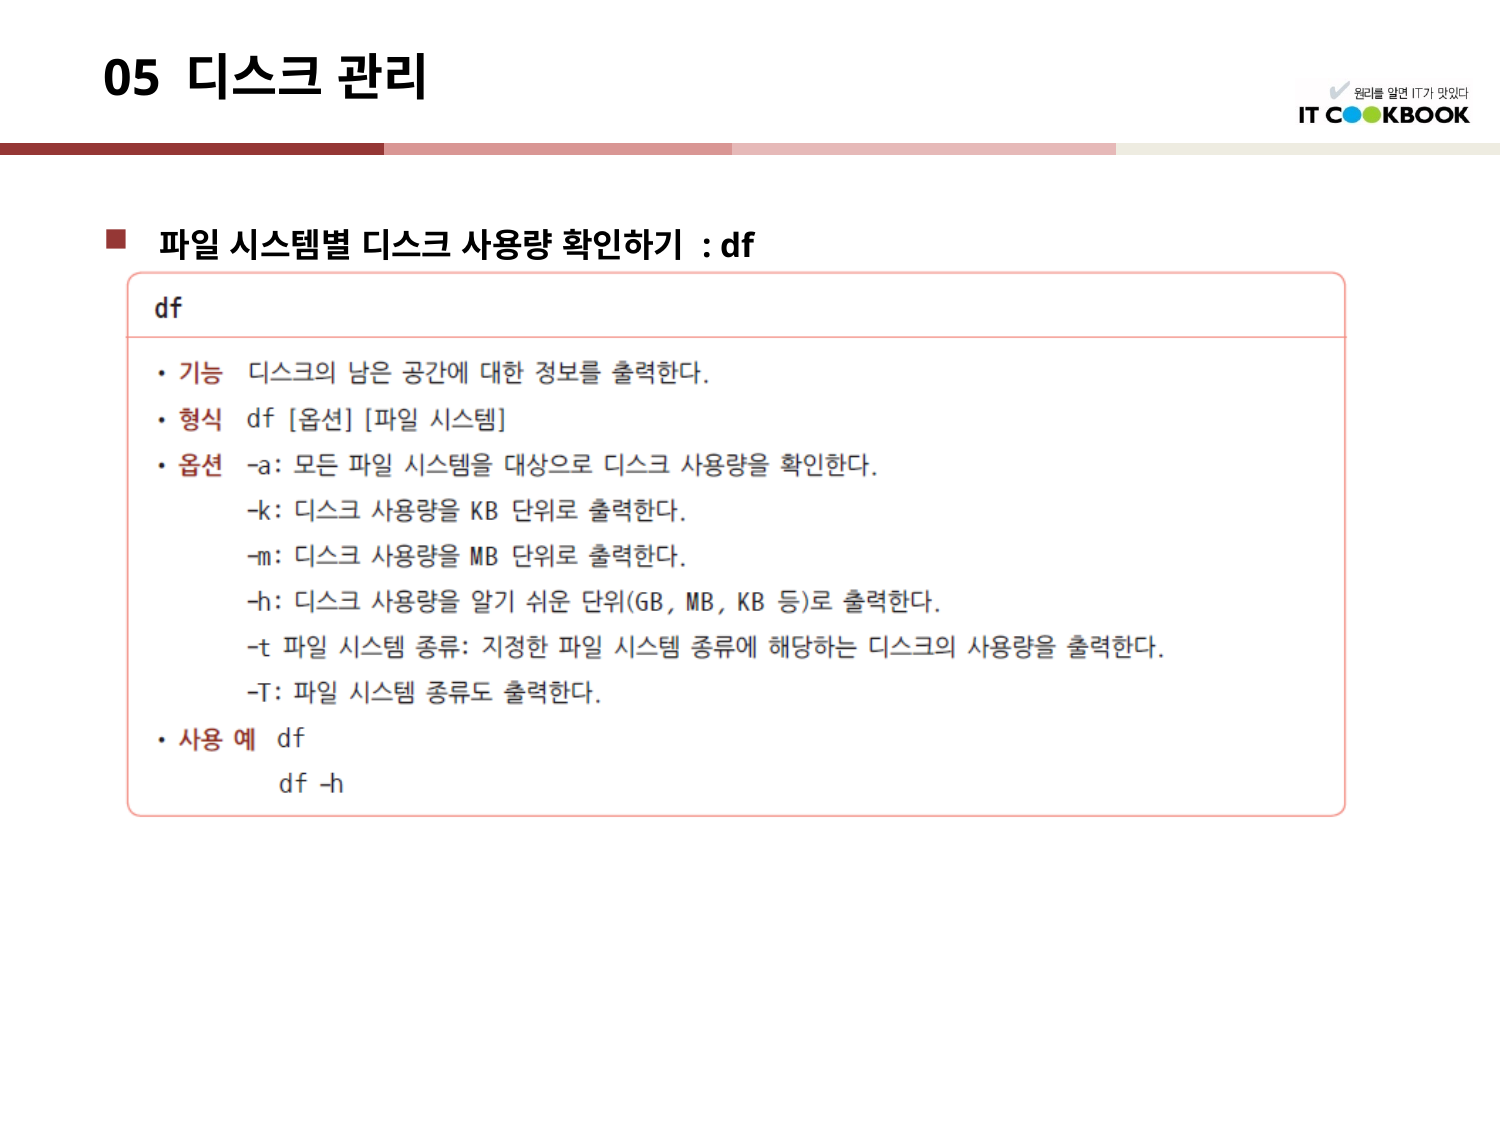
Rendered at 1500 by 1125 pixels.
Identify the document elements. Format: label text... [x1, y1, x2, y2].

picture [1295, 78, 1473, 125]
title 05 디스크 관리 [88, 30, 1330, 121]
picture [123, 266, 1350, 828]
list 파일 시스템별 디스크 사용량 확인하기 : df [88, 196, 1436, 1083]
